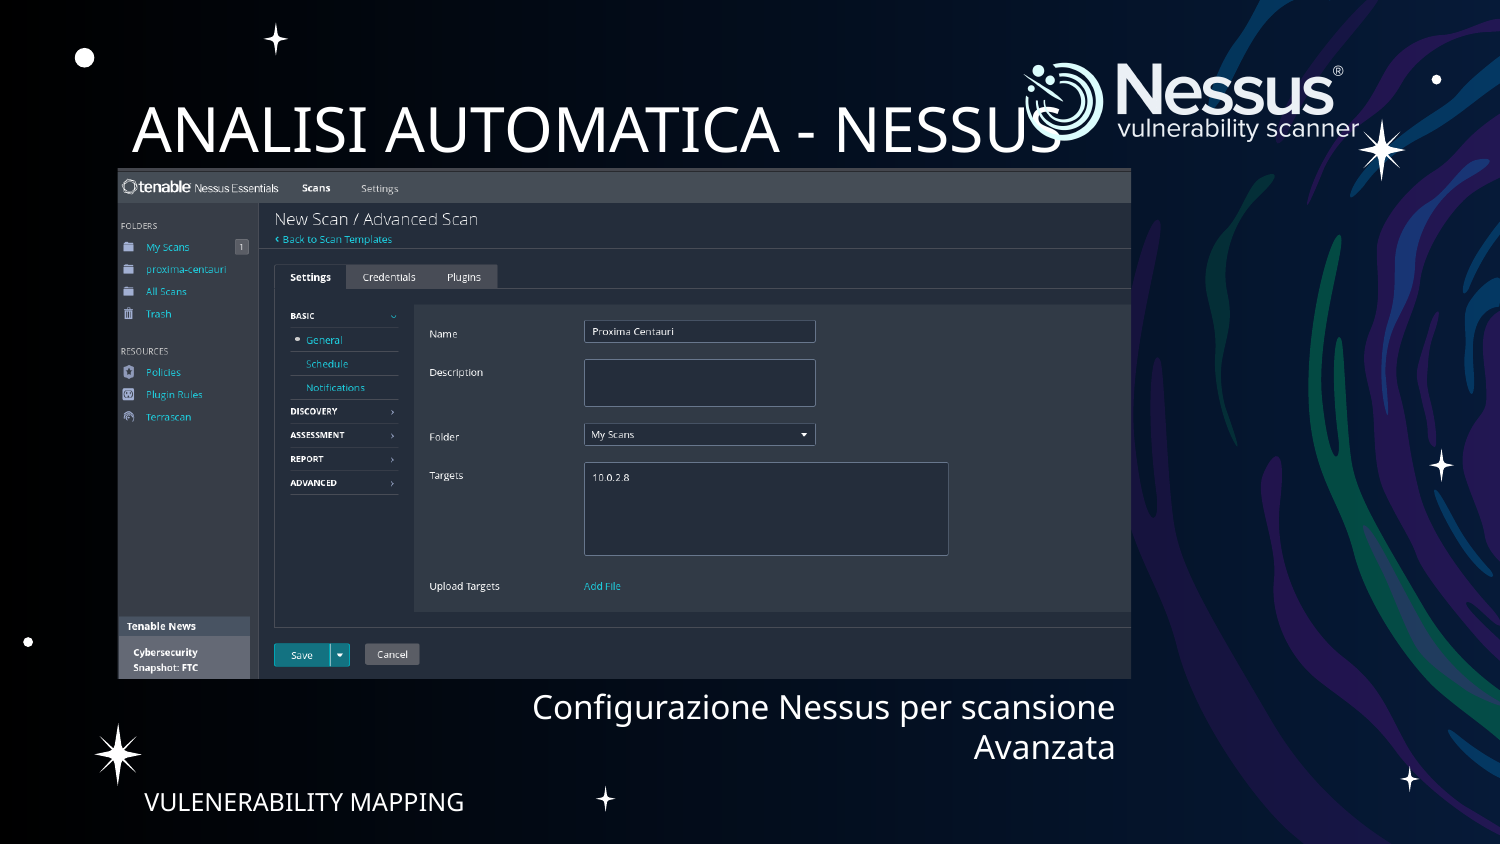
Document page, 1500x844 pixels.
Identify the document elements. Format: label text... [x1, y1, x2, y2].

text_box VULENERABILITY MAPPING [129, 778, 1500, 824]
picture [1020, 53, 1367, 147]
picture [117, 168, 1132, 679]
title ANALISI AUTOMATICA - NESSUS [117, 75, 1383, 169]
picture [1266, 173, 1275, 186]
text_box Configurazione Nessus per scansione Avanzata [368, 687, 1132, 774]
